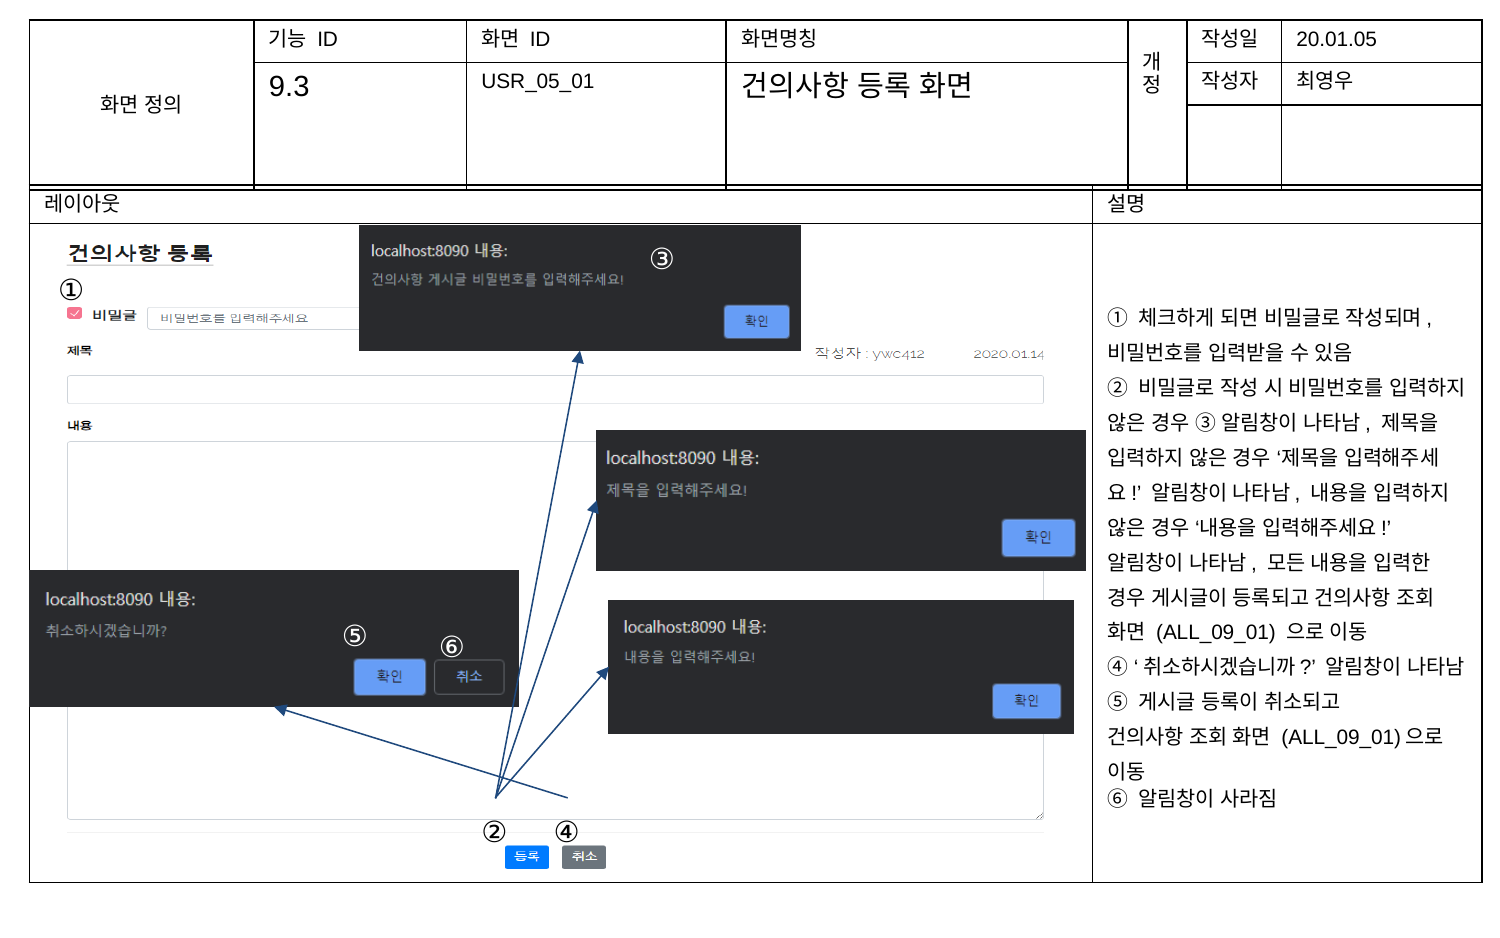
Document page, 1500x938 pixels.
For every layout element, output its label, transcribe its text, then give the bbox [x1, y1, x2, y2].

picture [29, 224, 1093, 885]
table_header 기능 ID [255, 21, 466, 62]
table_header 작성일 [1188, 21, 1281, 62]
table_cell [1282, 106, 1481, 189]
table_cell 건의사항 등록 화면 [727, 63, 1127, 189]
table_cell [1188, 106, 1281, 189]
table_cell ① 체크하게 되면 비밀글로 작성되며, 비밀번호를 입력받을 수 있음 ② 비밀글로 작성 시 비밀번호를 입력하지 않은 경우 ③ 알림창이 나타남, 제목을 입력하지 않은 경우 ‘제목을 입력해주세요!’ 알림창이 나타남, 내용을 입력하지 않은 경우 ‘내용을 입력해주세요!’알림창이 나타남, 모든 내용을 입력한 경우 게시글이 등록되고 건의사항 조회 화면 (ALL_09_01) 으로 이동 ④ ‘취소하시겠습니까?’ 알림창이 나타남 ⑤ 게시글 등록이 취소되고 건의사항 조회 화면 (ALL_09_01)으로 이동 ⑥ 알림창이 사라짐 [1093, 224, 1481, 882]
table_cell 최영우 [1282, 63, 1481, 104]
table_header 화면 ID [467, 21, 725, 62]
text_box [273, 706, 568, 799]
table_cell 9.3 [255, 63, 466, 189]
table_header 설명 [1093, 191, 1481, 223]
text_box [495, 350, 581, 499]
table_header 레이아웃 [30, 191, 1092, 223]
table_header 개정 [1129, 21, 1186, 189]
table_header 화면 정의 [30, 21, 253, 189]
table_cell 작성자 [1188, 63, 1281, 104]
table_header 화면명칭 [727, 21, 1127, 62]
table_cell USR_05_01 [467, 63, 725, 189]
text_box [494, 666, 610, 799]
table_header 20.01.05 [1282, 21, 1481, 62]
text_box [495, 500, 597, 666]
